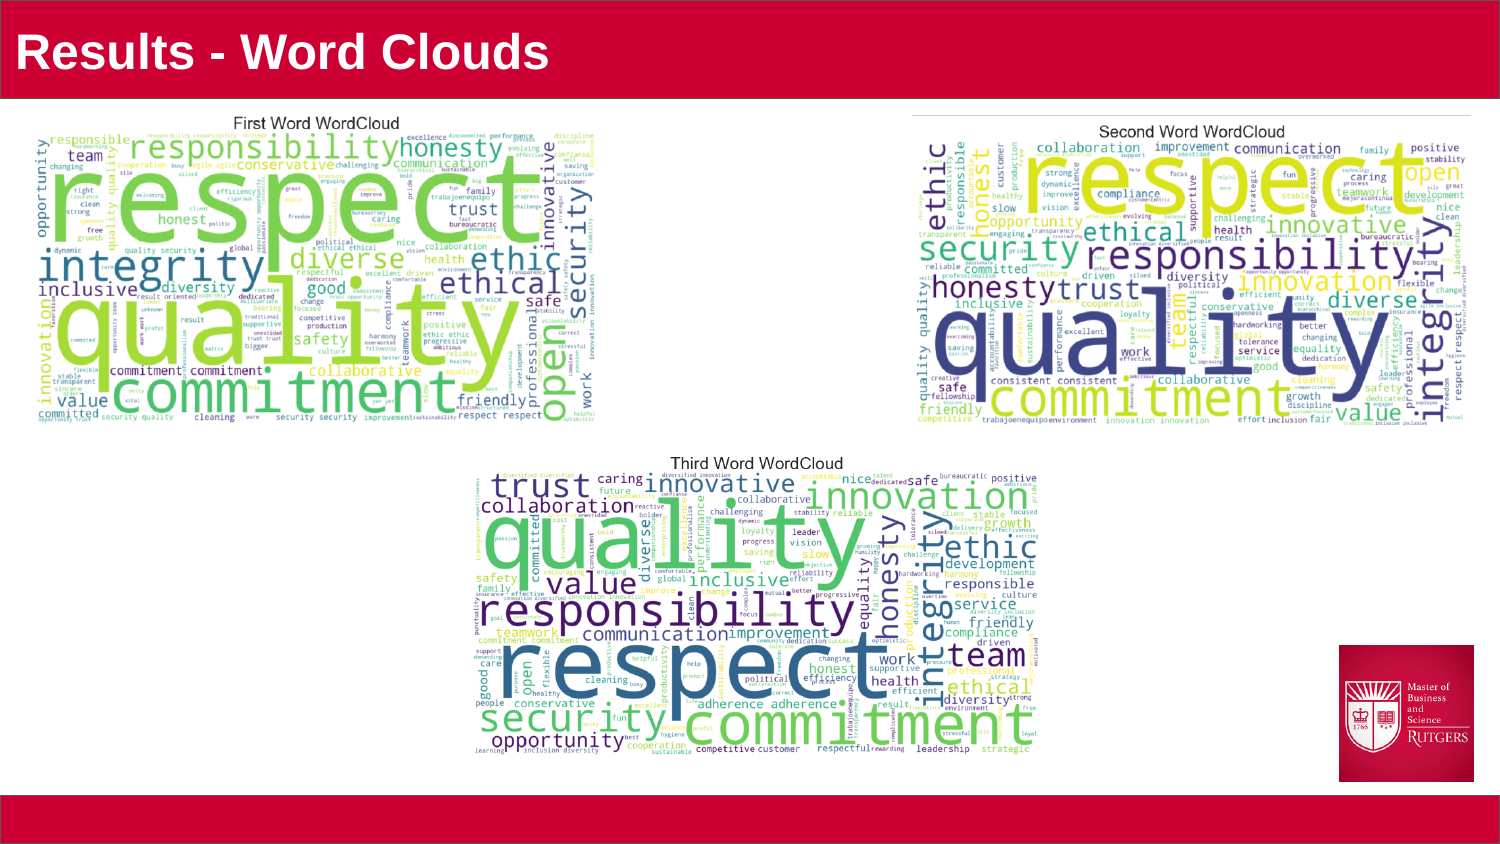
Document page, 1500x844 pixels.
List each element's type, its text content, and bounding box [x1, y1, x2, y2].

text_box Results - Word Clouds [0, 0, 1500, 99]
picture [1338, 645, 1474, 782]
picture [449, 452, 1051, 771]
picture [911, 114, 1472, 428]
text_box [0, 795, 1500, 844]
picture [21, 107, 618, 436]
